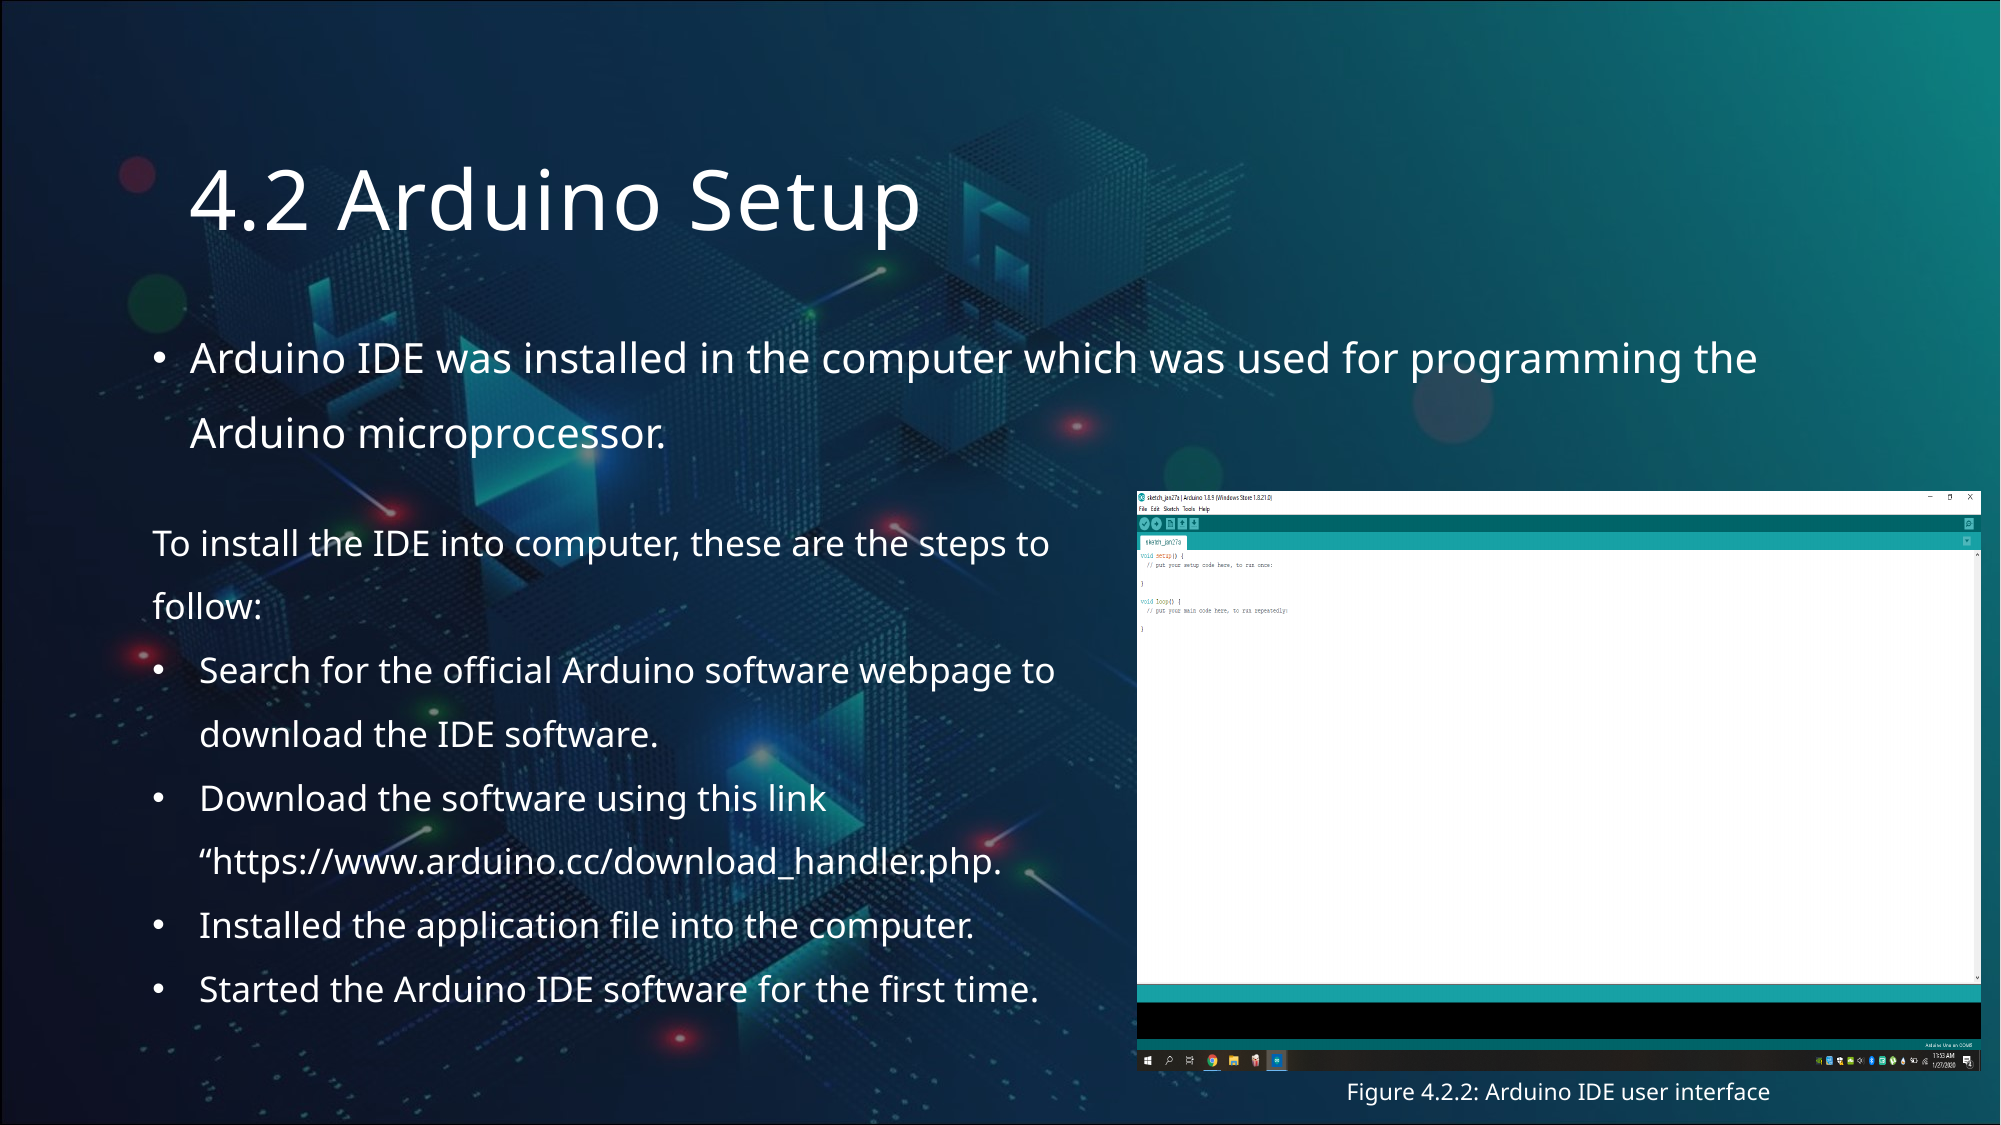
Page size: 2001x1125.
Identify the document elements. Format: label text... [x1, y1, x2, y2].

list Arduino IDE was installed in the computer which was used for programming the Arduino microprocessor. [137, 299, 1863, 491]
title 4.2 Arduino Setup [174, 95, 1900, 313]
text_box To install the IDE into computer, these are the steps to follow: Search for the official Arduino software webpage to download the IDE software. Download the software using this link “https://www.arduino.cc/download_handler.php. Installed the application file into the computer. Started the Arduino IDE software for the first time. [137, 491, 1137, 1017]
picture [0, 0, 2001, 1125]
text_box Figure 4.2.2: Arduino IDE user interface [1331, 1071, 1787, 1113]
